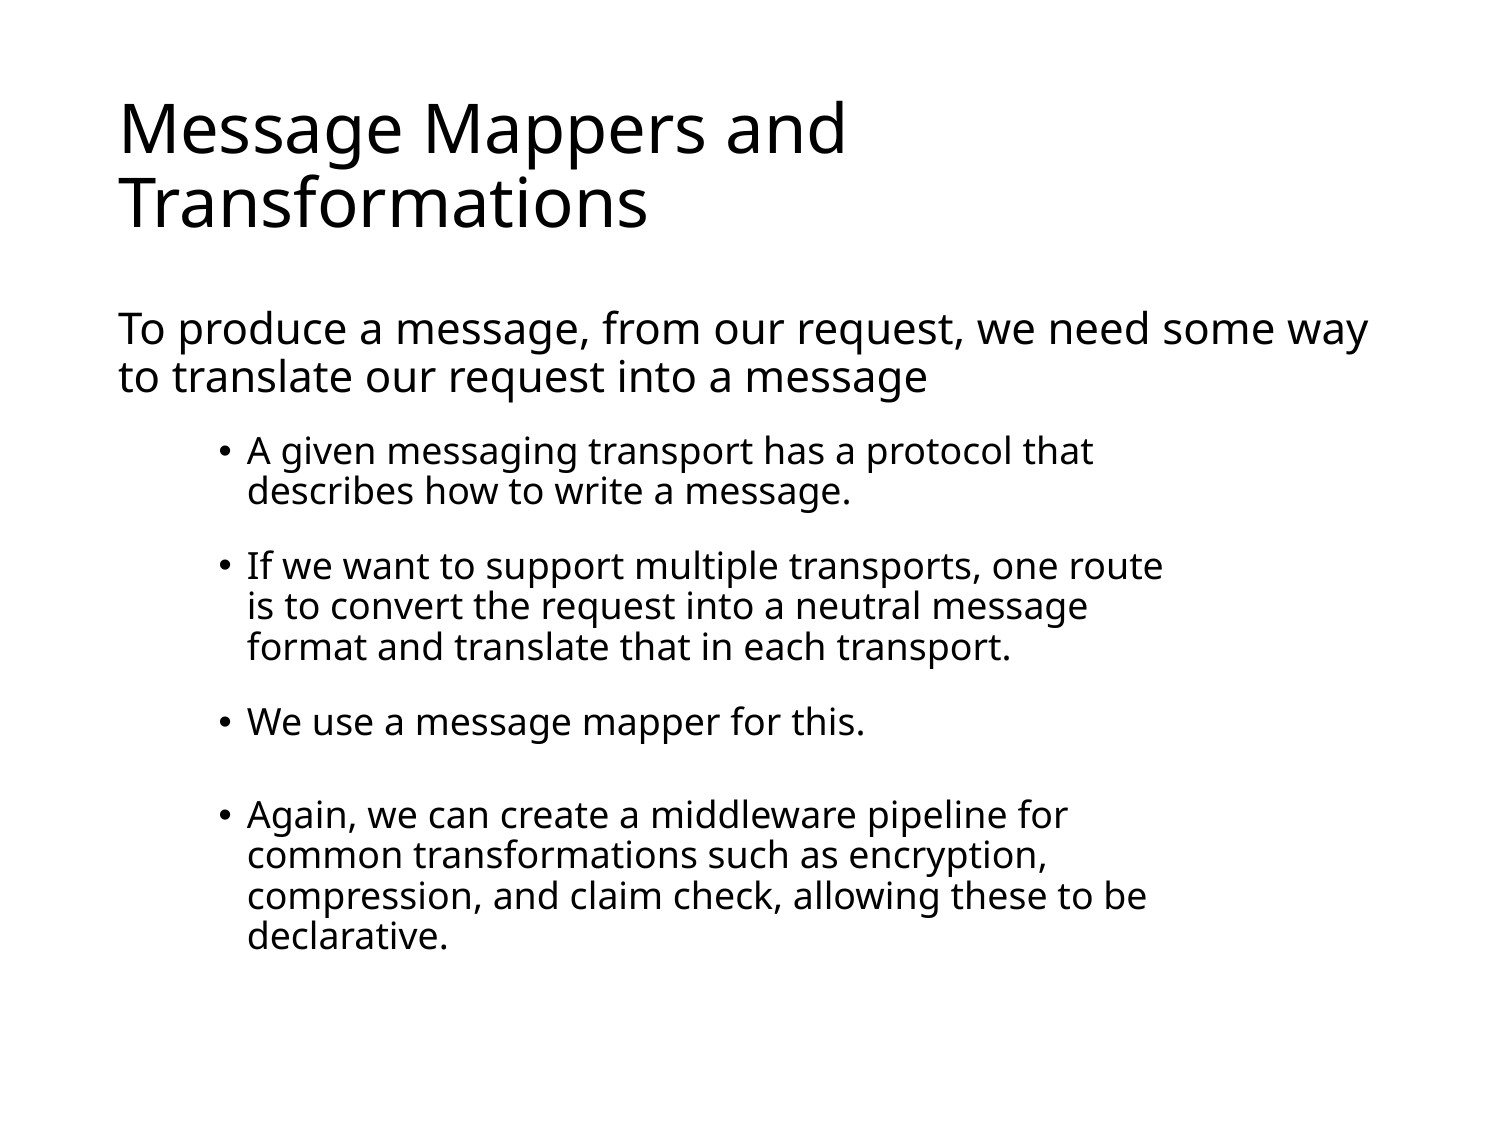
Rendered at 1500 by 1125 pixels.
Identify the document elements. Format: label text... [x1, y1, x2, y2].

text_box Again, we can create a middleware pipeline for common transformations such as encryption, compression, and claim check, allowing these to be declarative. [203, 788, 1202, 932]
title Message Mappers and Transformations [103, 59, 1397, 278]
text_box A given messaging transport has a protocol that describes how to write a message. [203, 424, 1202, 539]
text_box We use a message mapper for this. [203, 695, 1202, 761]
text_box If we want to support multiple transports, one route is to convert the request into a neutral message format and translate that in each transport. [203, 539, 1202, 668]
list To produce a message, from our request, we need some way to translate our request into a message [103, 299, 1414, 415]
